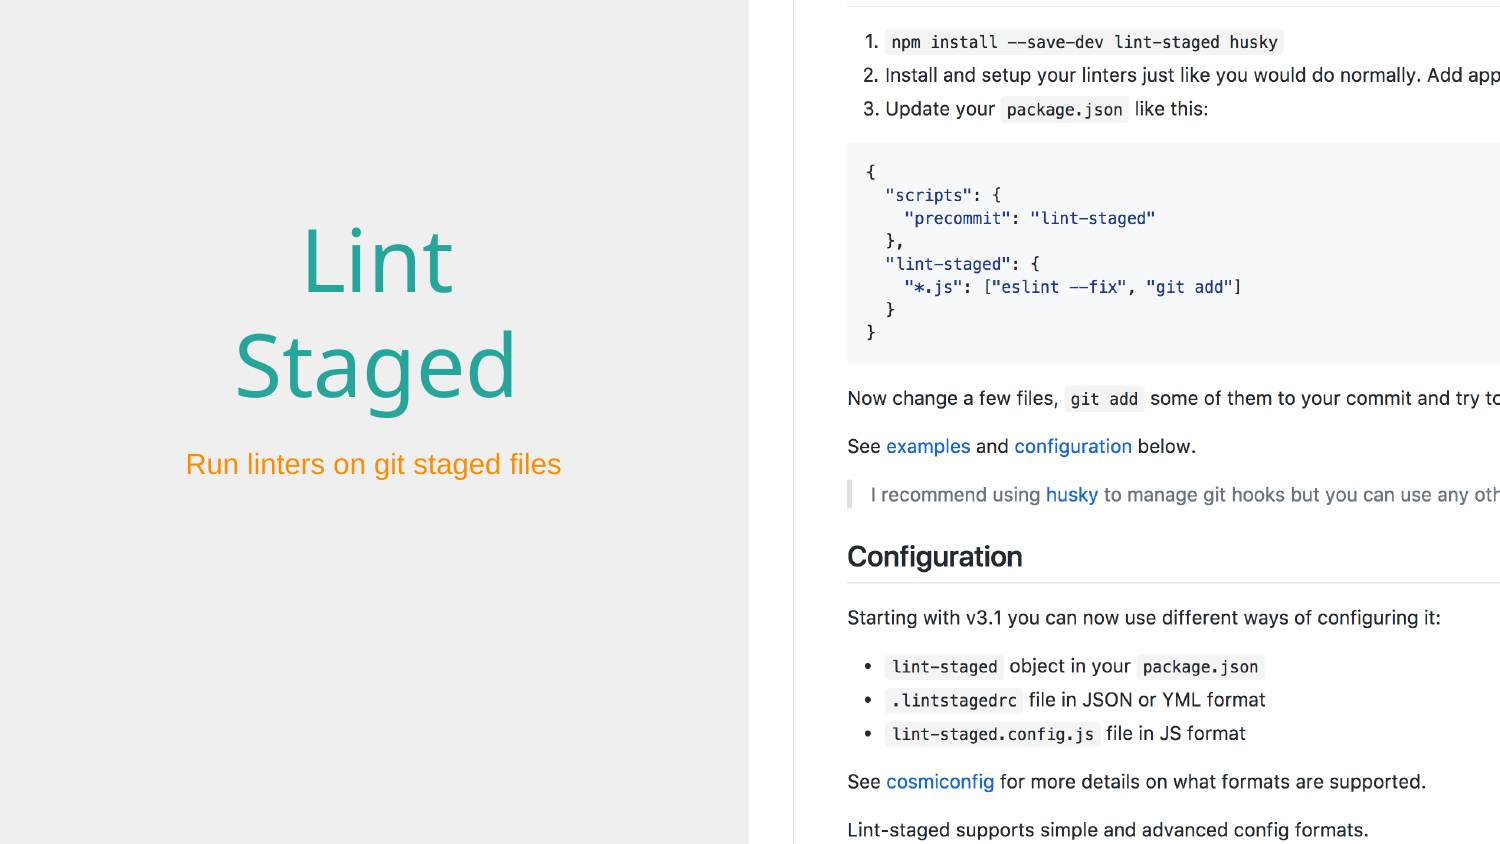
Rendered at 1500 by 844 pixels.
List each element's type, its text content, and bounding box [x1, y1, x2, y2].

picture [748, 0, 1500, 844]
title Lint Staged [45, 288, 709, 430]
text_box Run linters on git staged files [170, 429, 584, 532]
